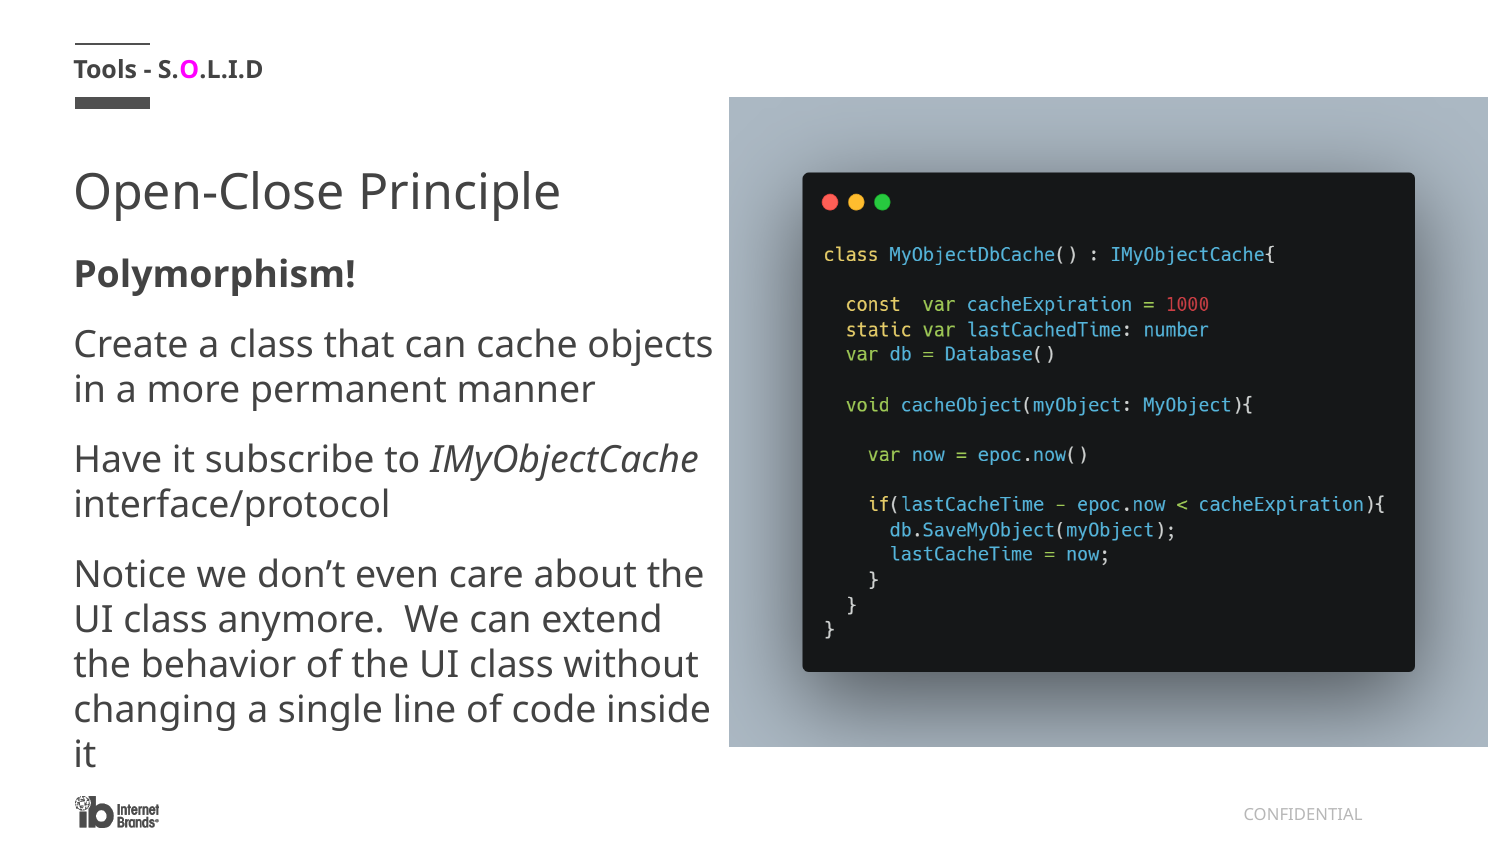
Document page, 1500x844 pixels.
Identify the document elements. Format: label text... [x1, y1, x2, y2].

list Polymorphism! Create a class that can cache objects in a more permanent manner Have it subscribe to IMyObjectCache interface/protocol Notice we don’t even care about the UI class anymore. We can extend the behavior of the UI class without changing a single line of code inside it [58, 234, 724, 731]
picture [75, 796, 159, 828]
picture [729, 97, 1488, 747]
subtitle Tools - S.O.L.I.D [58, 46, 1276, 91]
title Open-Close Principle [58, 121, 724, 234]
